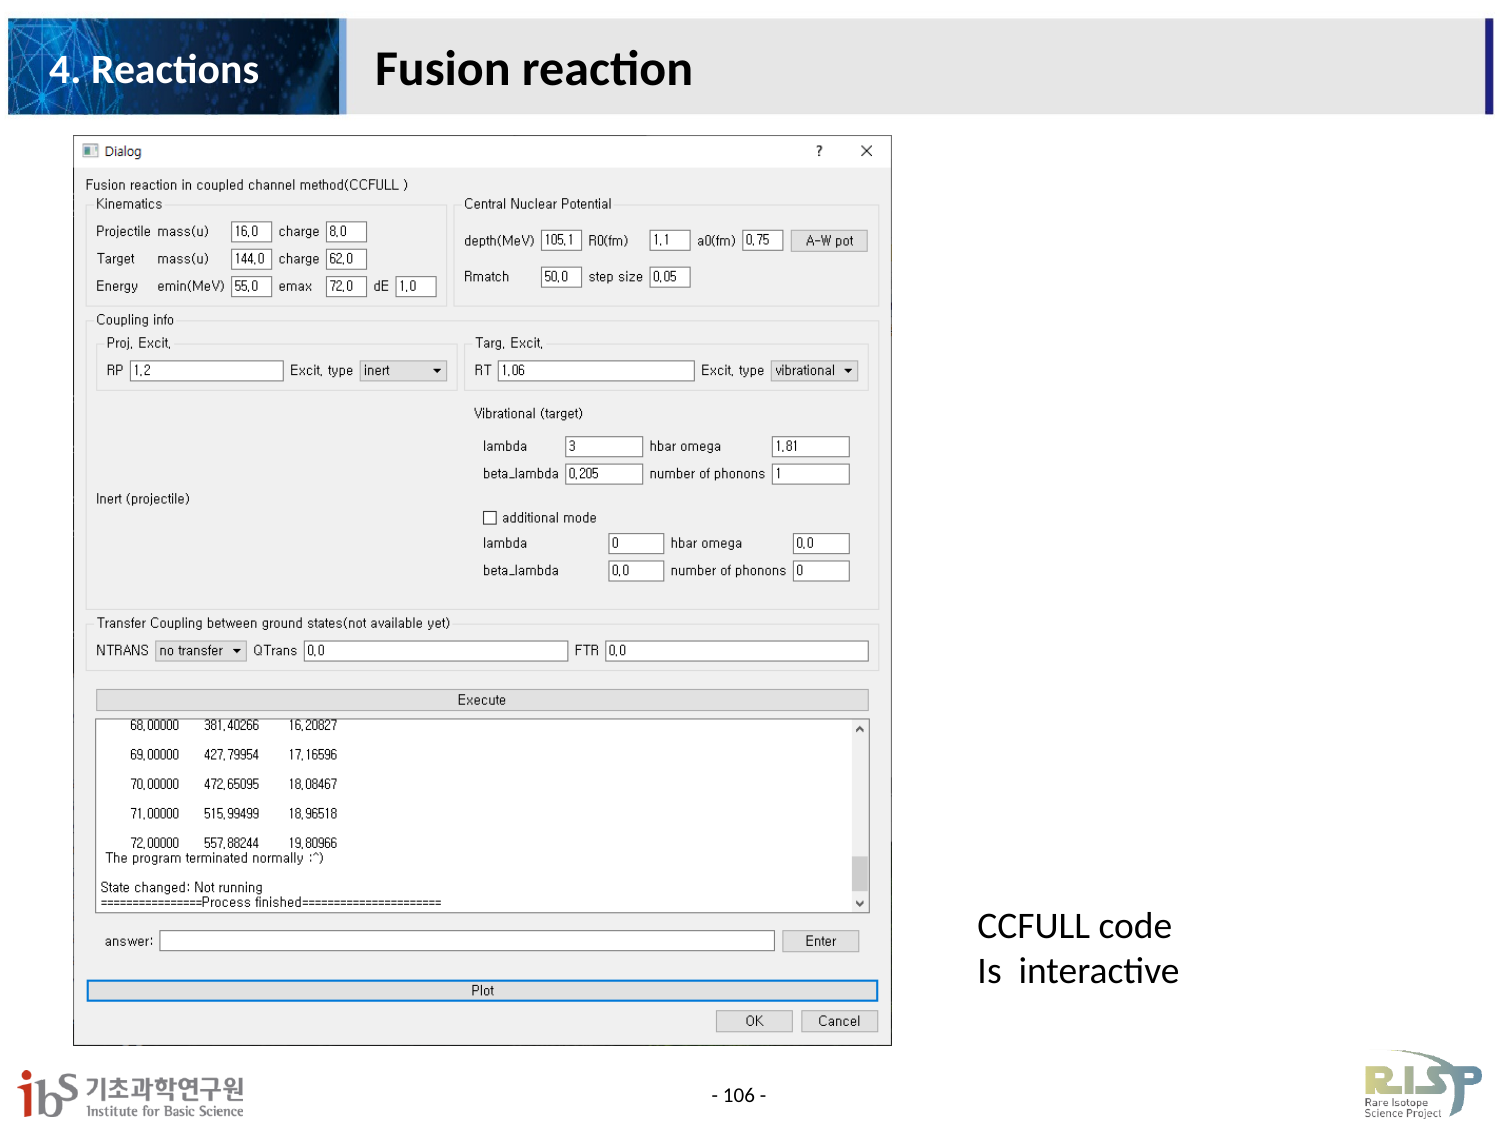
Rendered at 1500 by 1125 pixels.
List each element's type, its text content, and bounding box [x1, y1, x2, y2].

picture [1364, 1049, 1482, 1119]
picture [2, 10, 1500, 130]
picture [73, 135, 892, 1046]
text_box CCFULL code Is interactive [962, 893, 1424, 998]
picture [17, 1070, 243, 1117]
